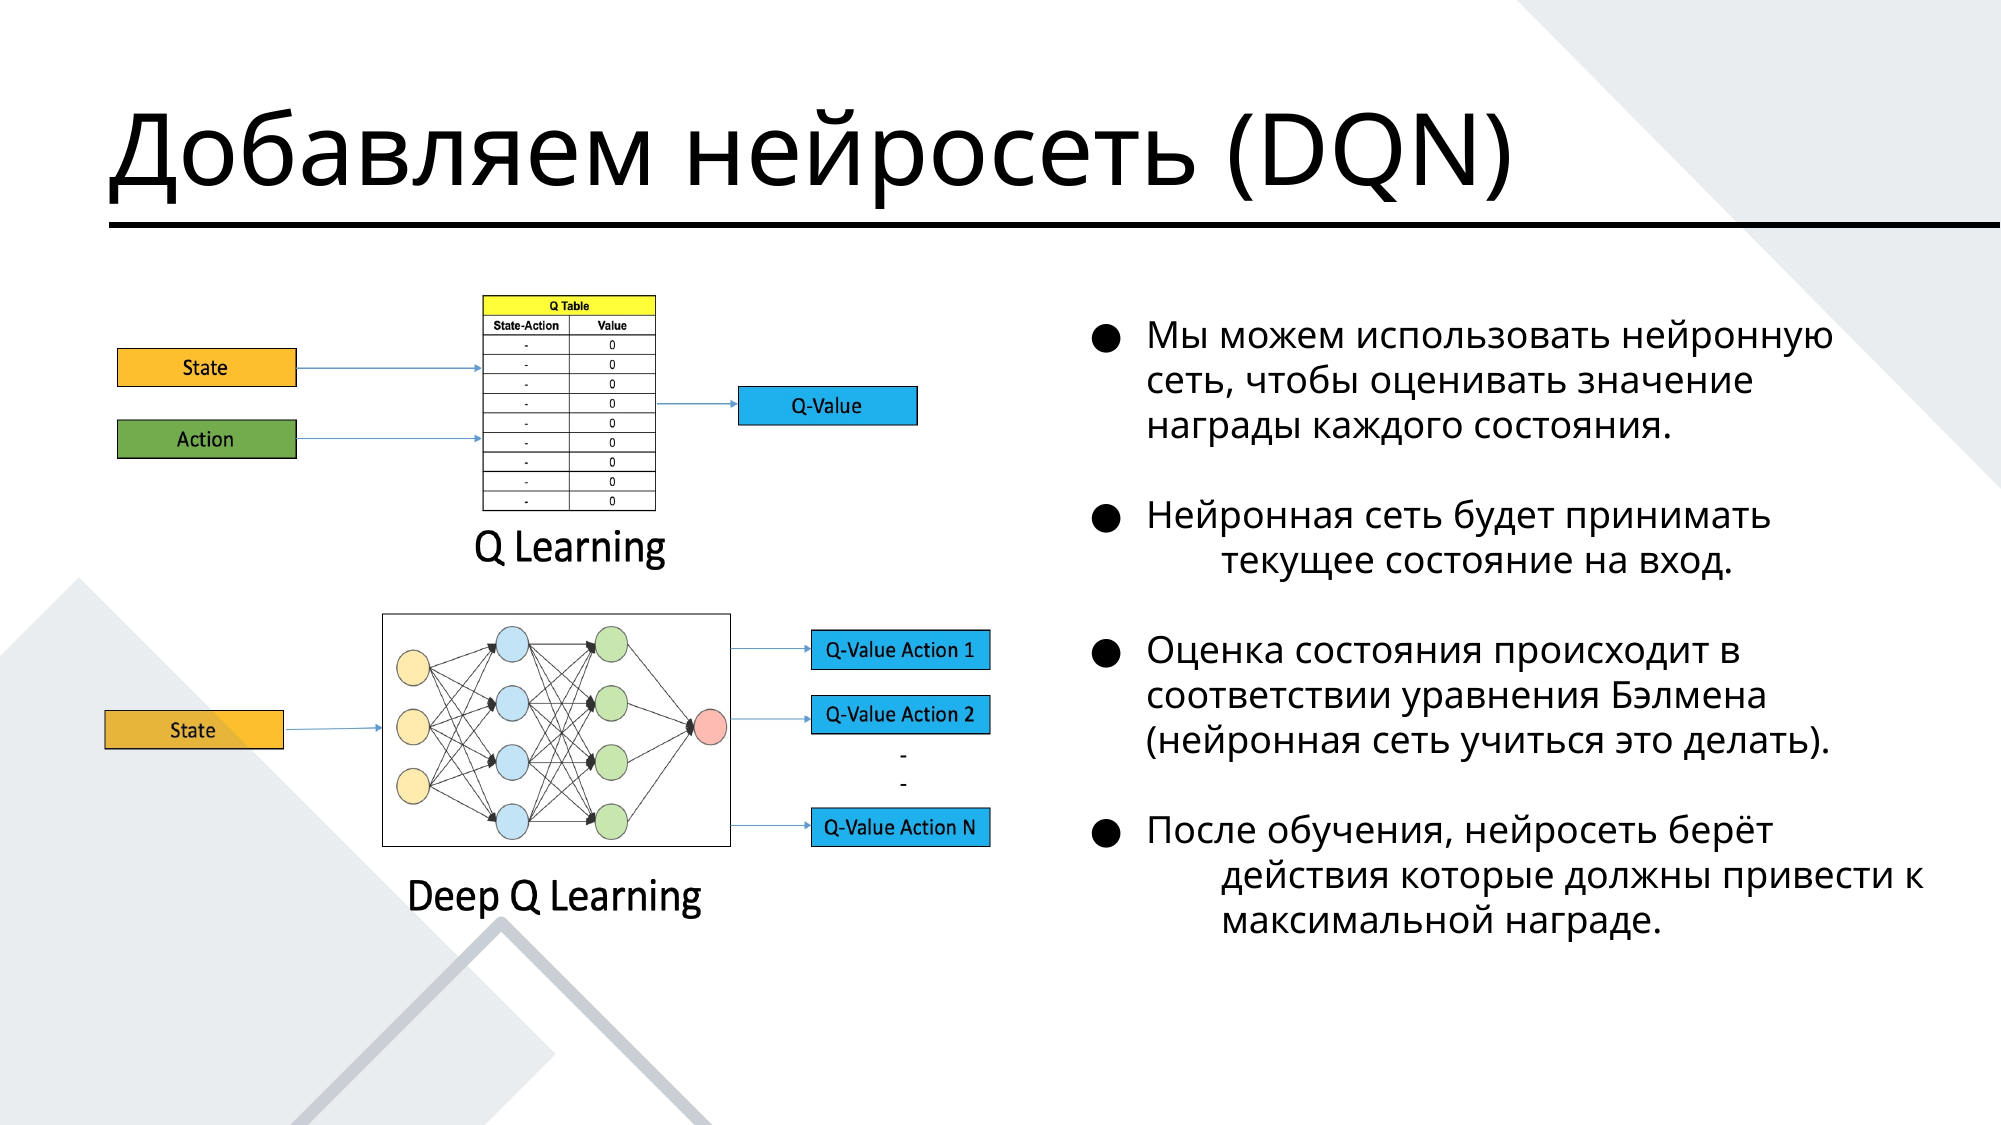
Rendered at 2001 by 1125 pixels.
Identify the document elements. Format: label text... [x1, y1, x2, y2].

text_box Добавляем нейросеть (DQN) [94, 69, 1511, 221]
text_box [616, 1037, 704, 1125]
picture [1516, 0, 2001, 493]
picture [0, 271, 1014, 1125]
text_box Мы можем использовать нейронную сеть, чтобы оценивать значение награды каждого состояния. Нейронная сеть будет принимать текущее состояние на вход. Оценка состояния происходит в соответствии уравнения Бэлмена (нейронная сеть учиться это делать). После обучения, нейросеть берёт действия которые должны привести к максимальной награде. [1056, 296, 2000, 957]
